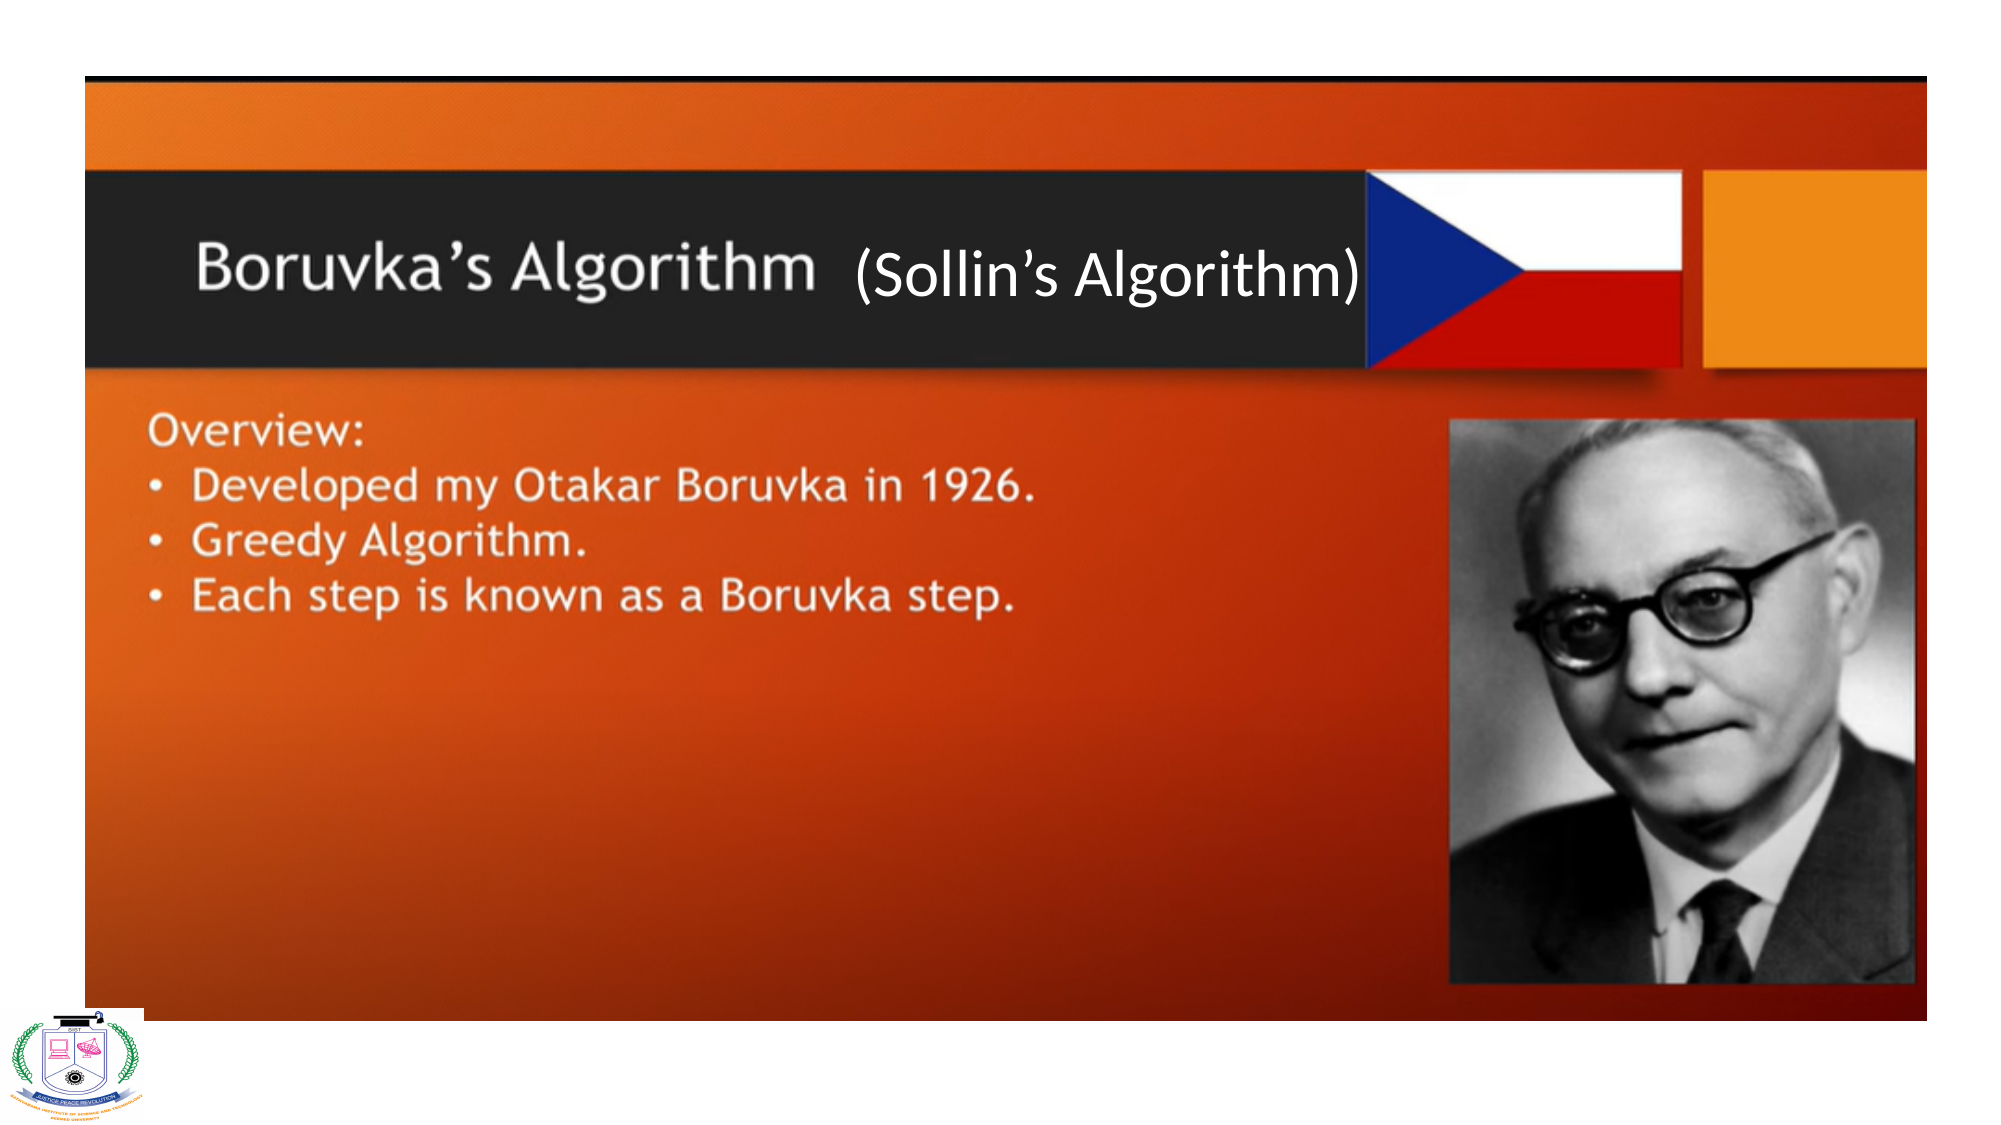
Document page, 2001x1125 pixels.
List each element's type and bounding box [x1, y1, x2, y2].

picture [0, 76, 1927, 1125]
